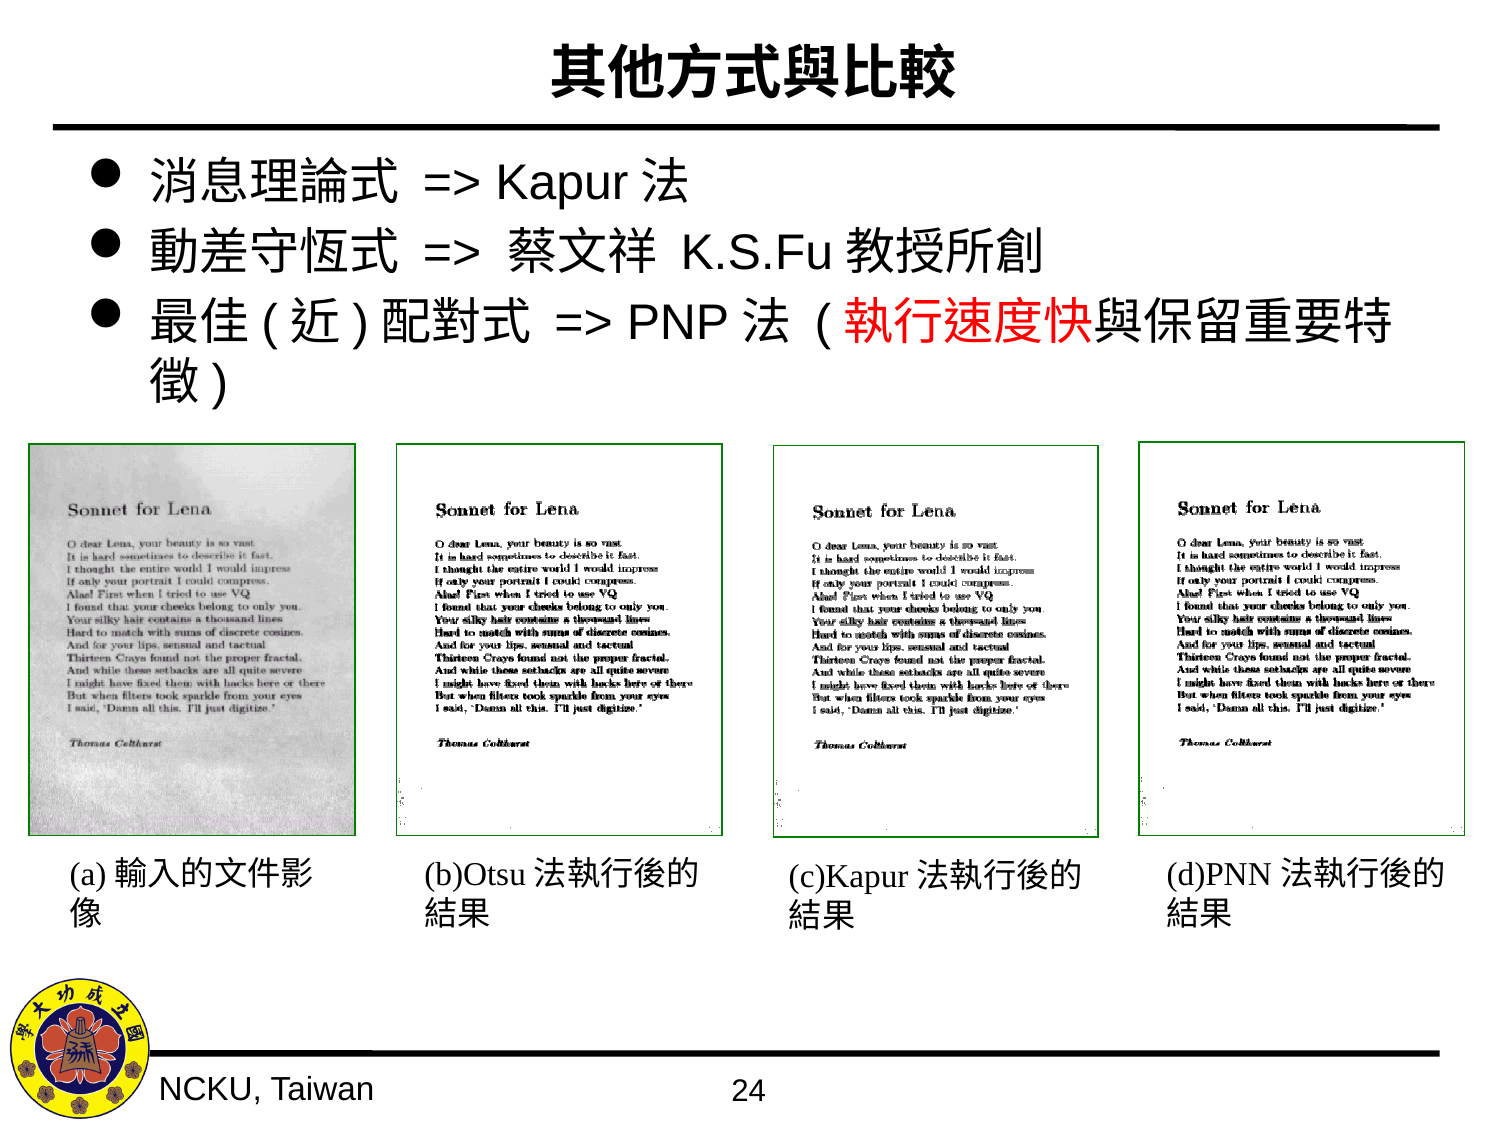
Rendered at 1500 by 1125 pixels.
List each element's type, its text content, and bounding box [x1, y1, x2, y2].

text_box (b)Otsu法執行後的結果 [409, 844, 743, 940]
picture [1139, 442, 1465, 835]
text_box (a)輸入的文件影像 [54, 844, 329, 940]
picture [773, 445, 1098, 837]
picture [29, 444, 355, 835]
list 消息理論式 => Kapur法 動差守恆式 => 蔡文祥 K.S.Fu教授所創 最佳(近)配對式 => PNP法 (執行速度快與保留重要特徵) [72, 142, 1435, 1017]
text_box (d)PNN法執行後的結果 [1151, 844, 1485, 940]
slide_number 24 [614, 1062, 884, 1115]
text_box (c)Kapur法執行後的結果 [774, 846, 1107, 941]
picture [396, 444, 722, 835]
title 其他方式與比較 [70, 24, 1436, 117]
picture [0, 974, 156, 1125]
